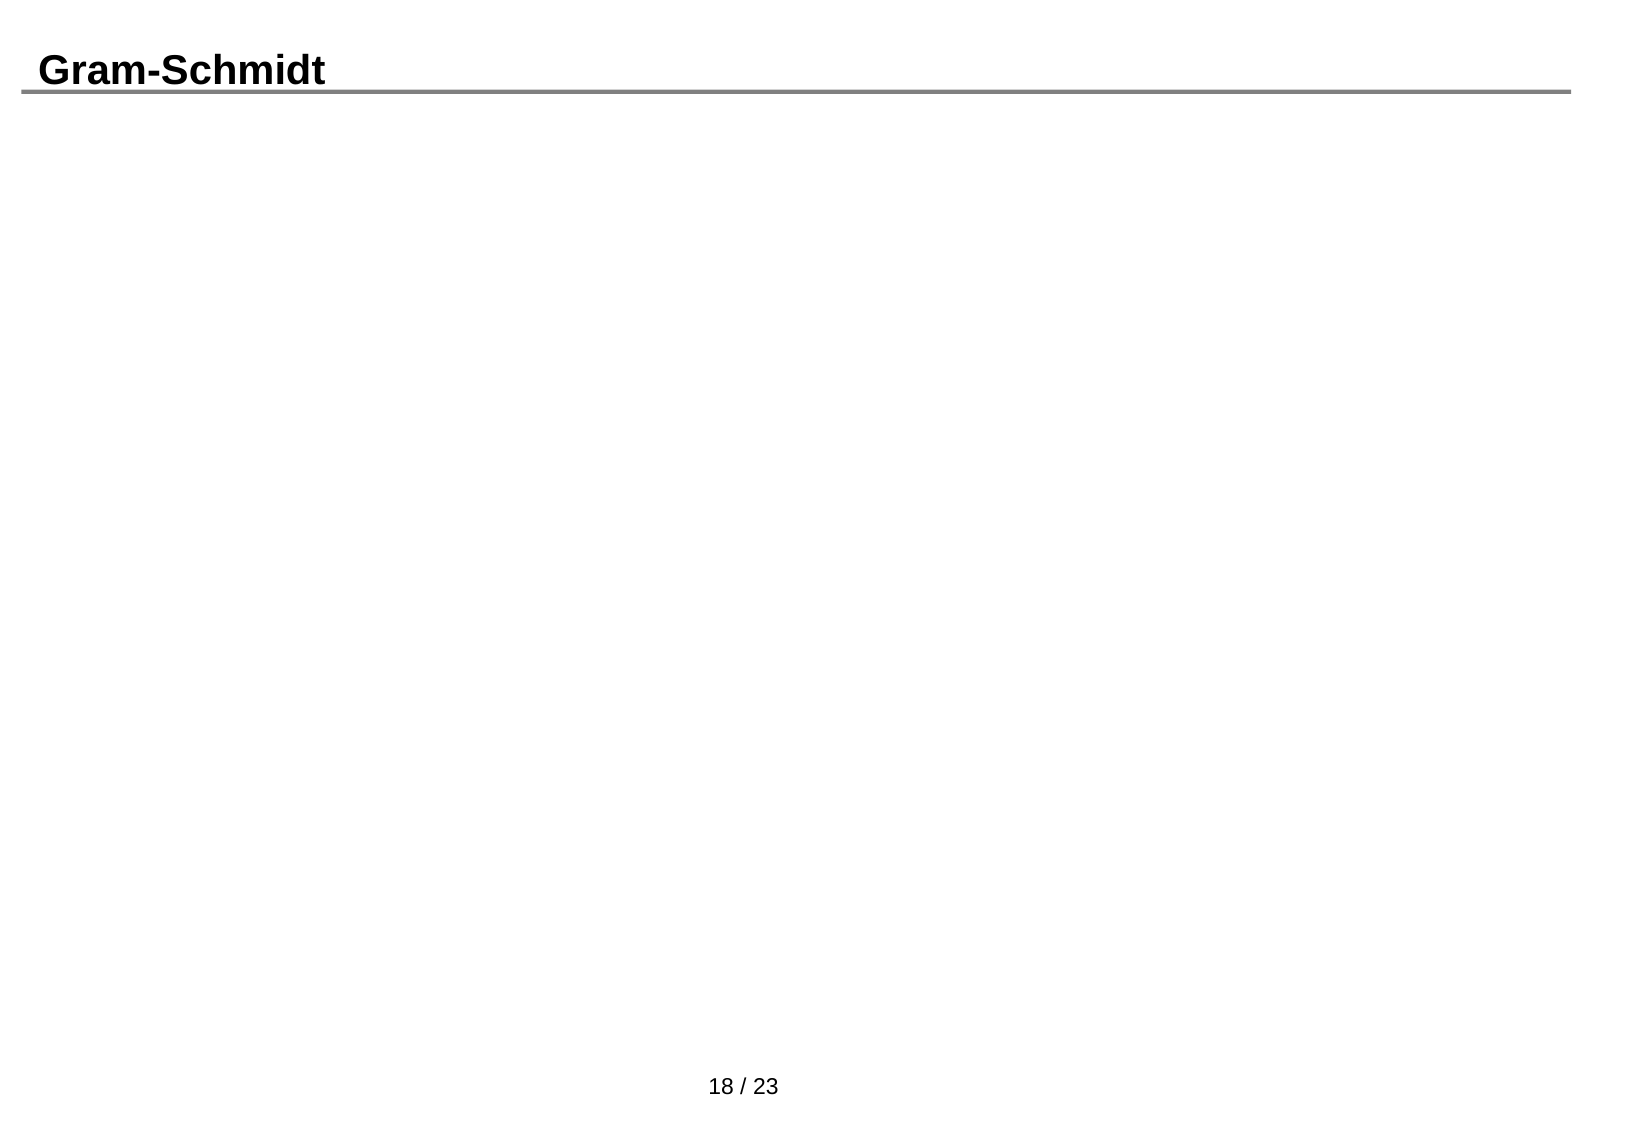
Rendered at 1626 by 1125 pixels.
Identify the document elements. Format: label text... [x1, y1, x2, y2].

title Gram-Schmidt [22, 21, 1179, 91]
